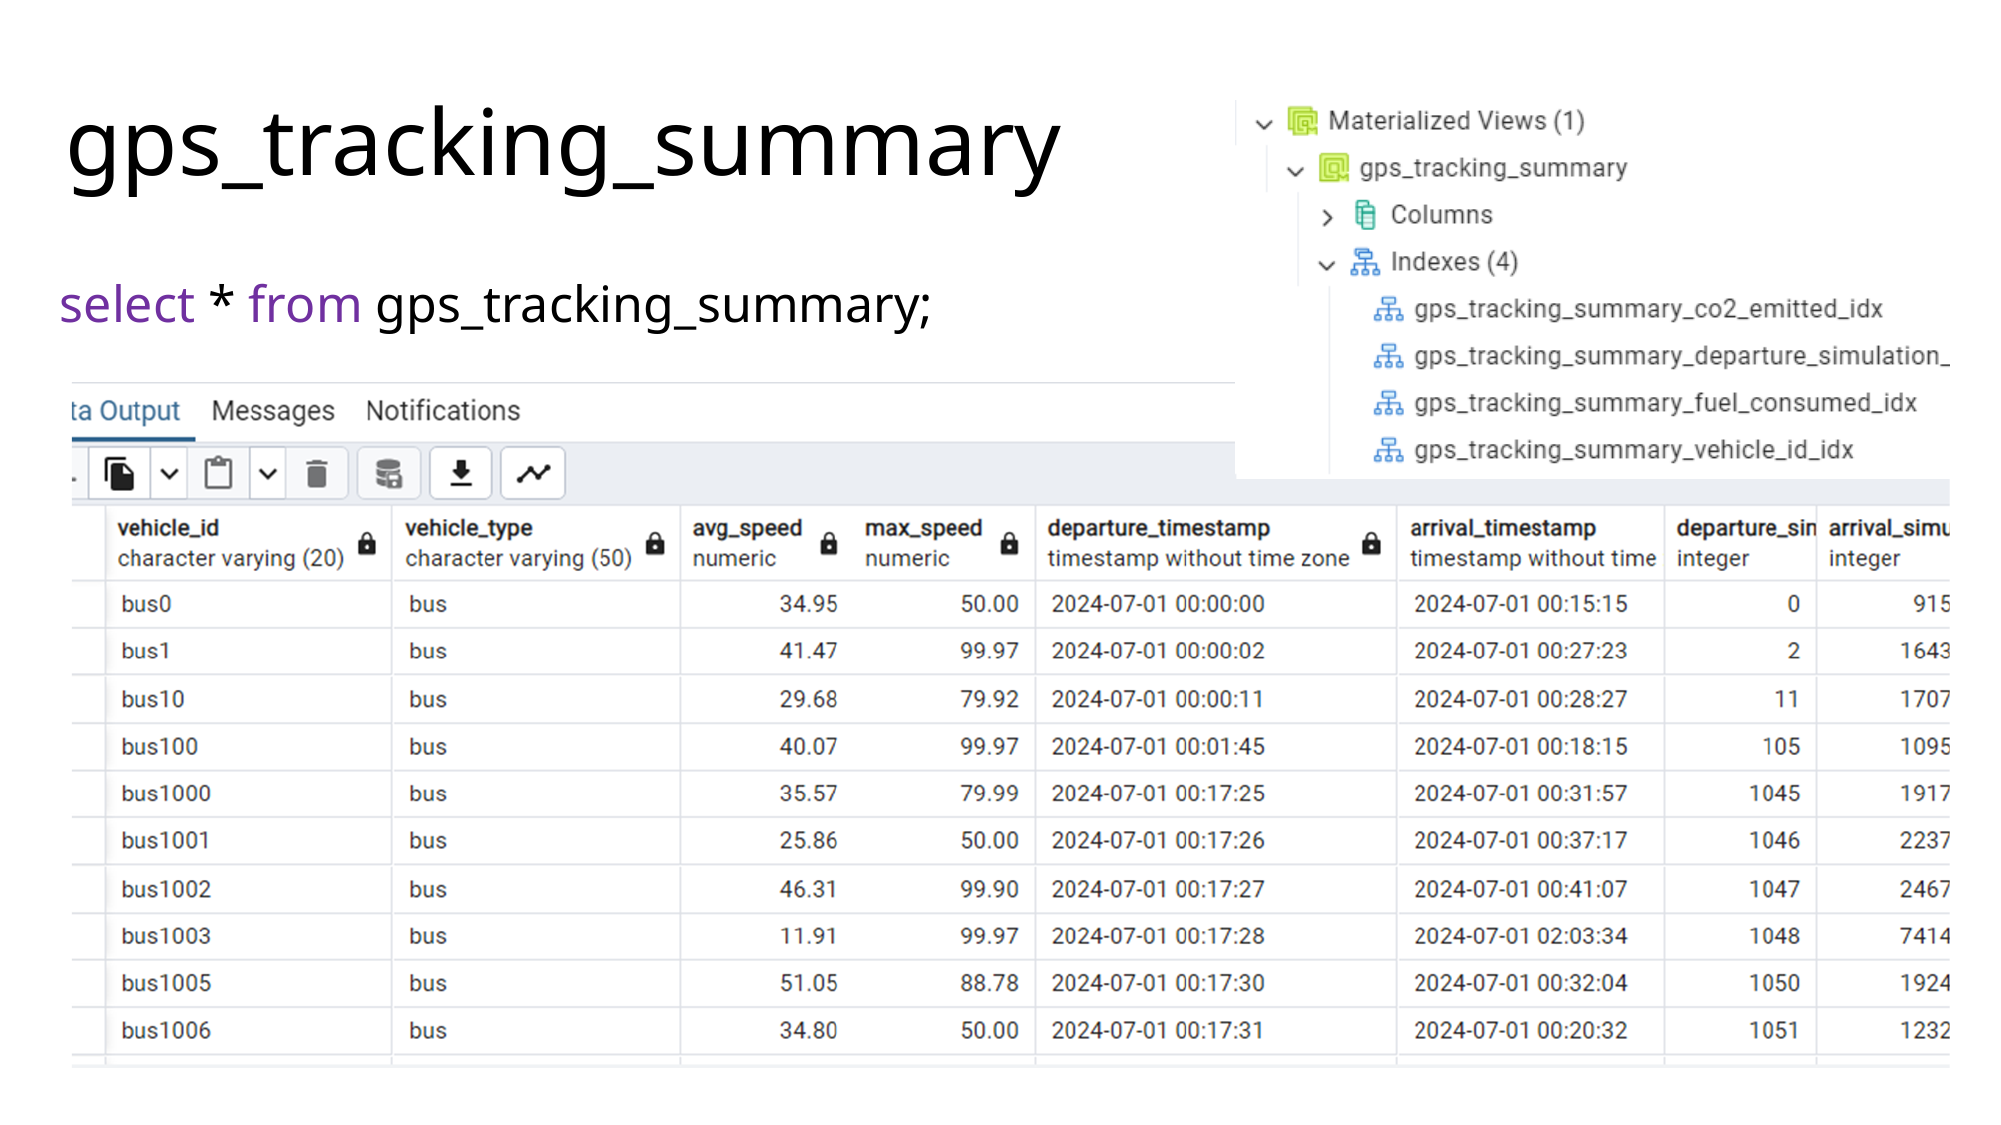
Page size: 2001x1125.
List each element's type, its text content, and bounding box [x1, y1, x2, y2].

picture [71, 100, 1951, 1068]
text_box select * from gps_tracking_summary; [45, 265, 1045, 341]
title gps_tracking_summary [50, 75, 1776, 217]
